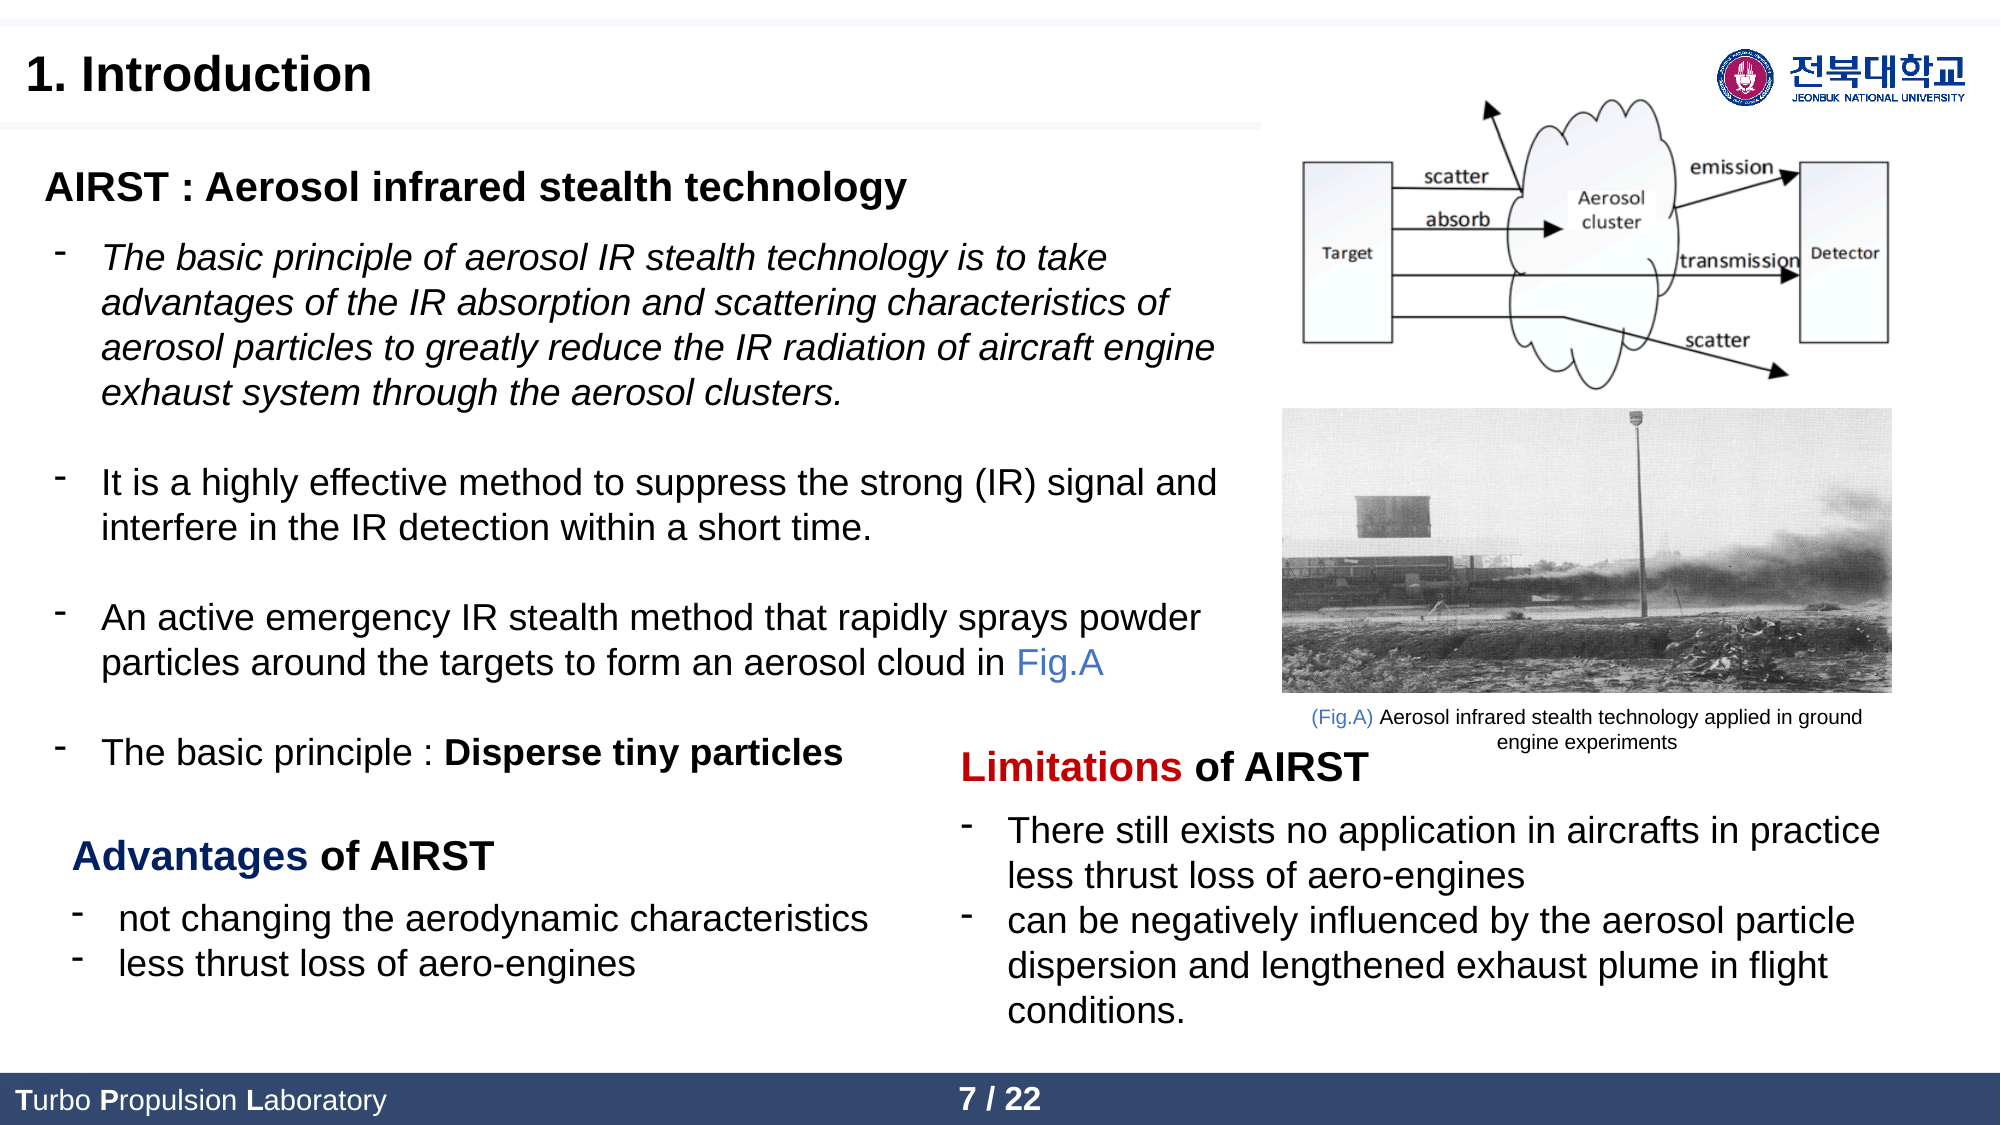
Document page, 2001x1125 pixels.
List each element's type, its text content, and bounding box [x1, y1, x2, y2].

title 1. Introduction [10, 43, 1247, 106]
slide_number Turbo Propulsion Laboratory [0, 1068, 652, 1125]
picture [1282, 49, 1965, 397]
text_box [945, 732, 1935, 1041]
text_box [29, 152, 1441, 786]
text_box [56, 821, 945, 993]
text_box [1282, 408, 1892, 732]
